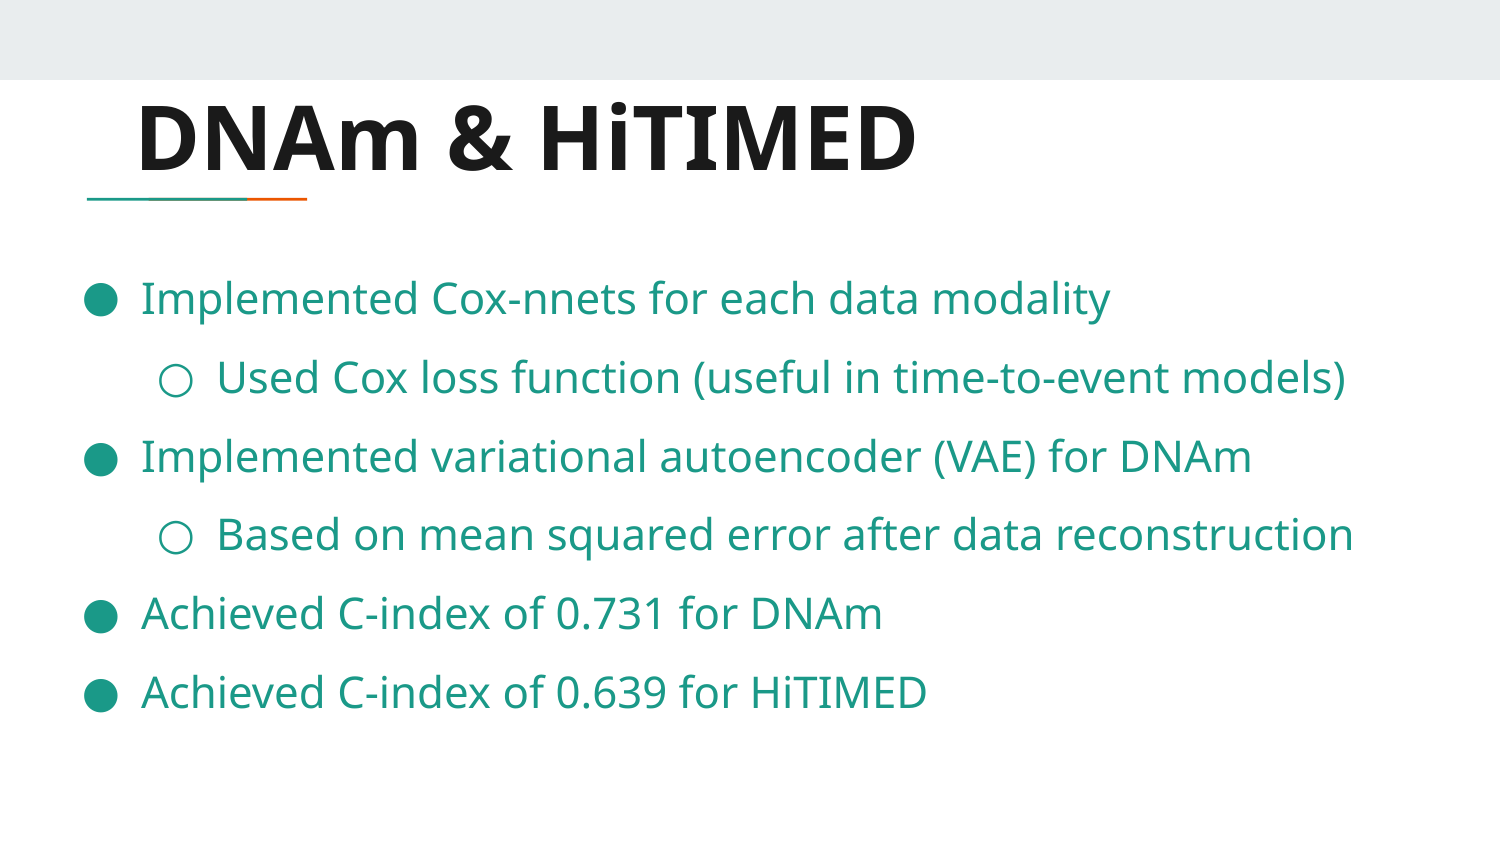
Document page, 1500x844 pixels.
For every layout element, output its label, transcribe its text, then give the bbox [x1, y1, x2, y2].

title DNAm & HiTIMED [119, 66, 1381, 155]
list Implemented Cox-nnets for each data modality Used Cox loss function (useful in time-to-event models) Implemented variational autoencoder (VAE) for DNAm Based on mean squared error after data reconstruction Achieved C-index of 0.731 for DNAm Achieved C-index of 0.639 for HiTIMED [51, 229, 1400, 750]
